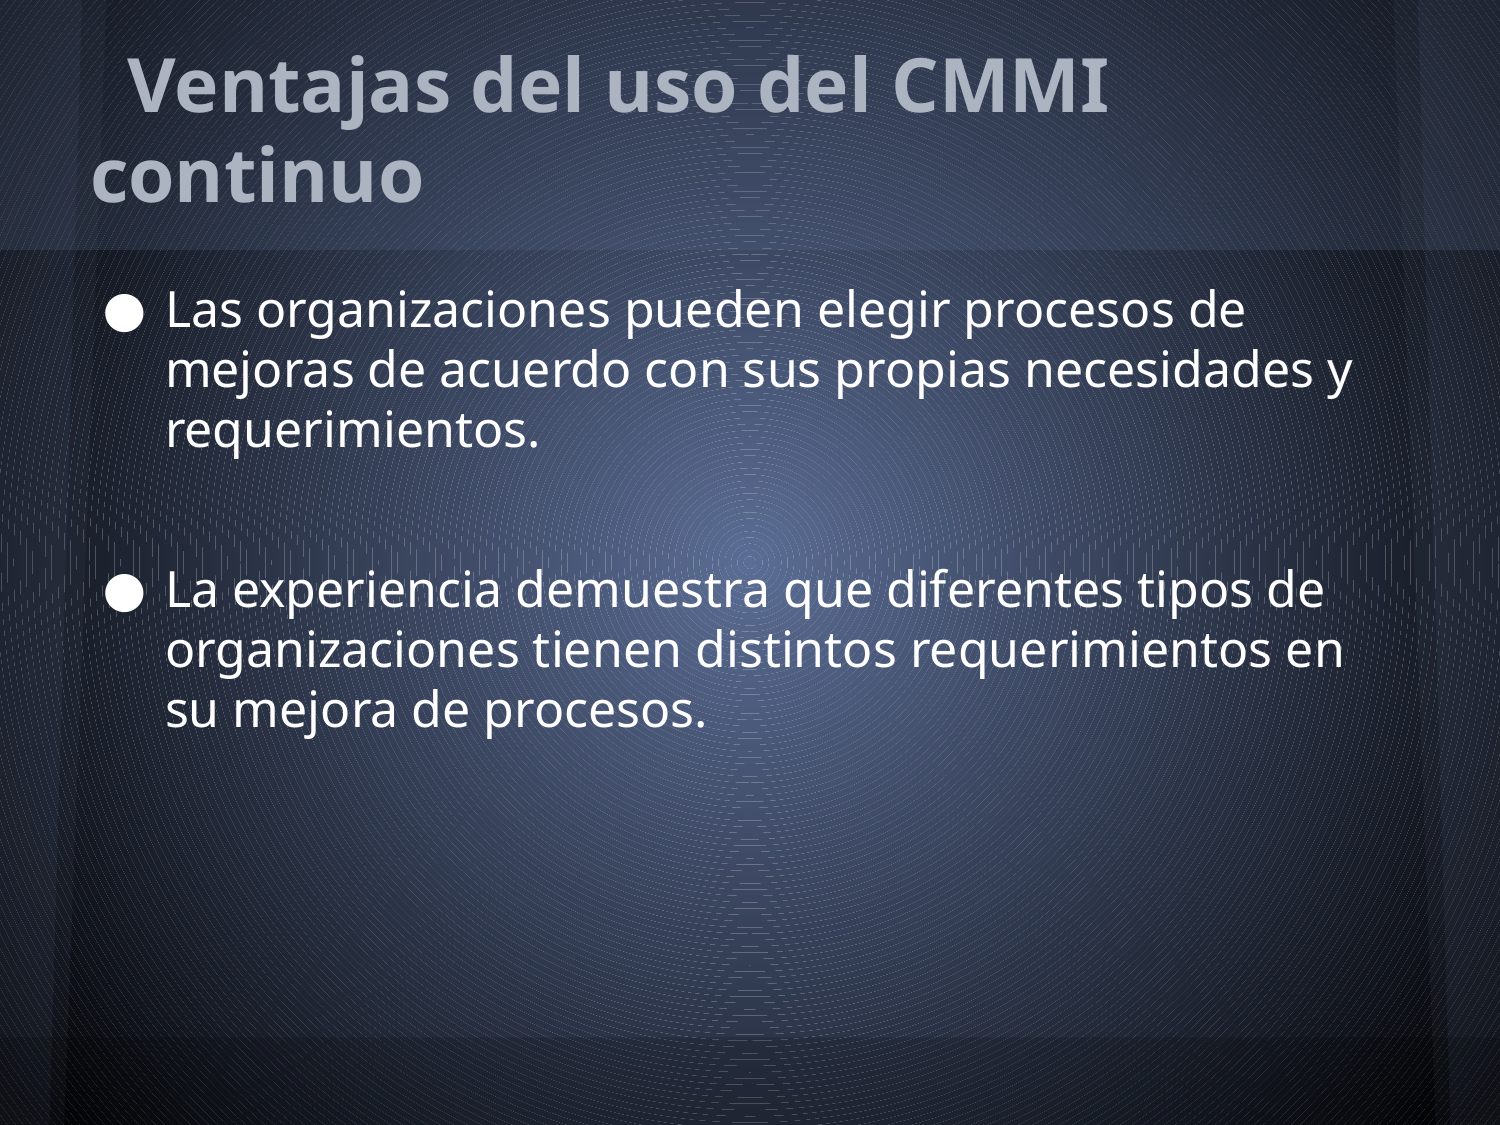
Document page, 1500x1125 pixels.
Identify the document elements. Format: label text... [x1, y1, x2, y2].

list Las organizaciones pueden elegir procesos de mejoras de acuerdo con sus propias necesidades y requerimientos. La experiencia demuestra que diferentes tipos de organizaciones tienen distintos requerimientos en su mejora de procesos. [75, 262, 1425, 1078]
title Ventajas del uso del CMMI continuo [75, 45, 1425, 233]
